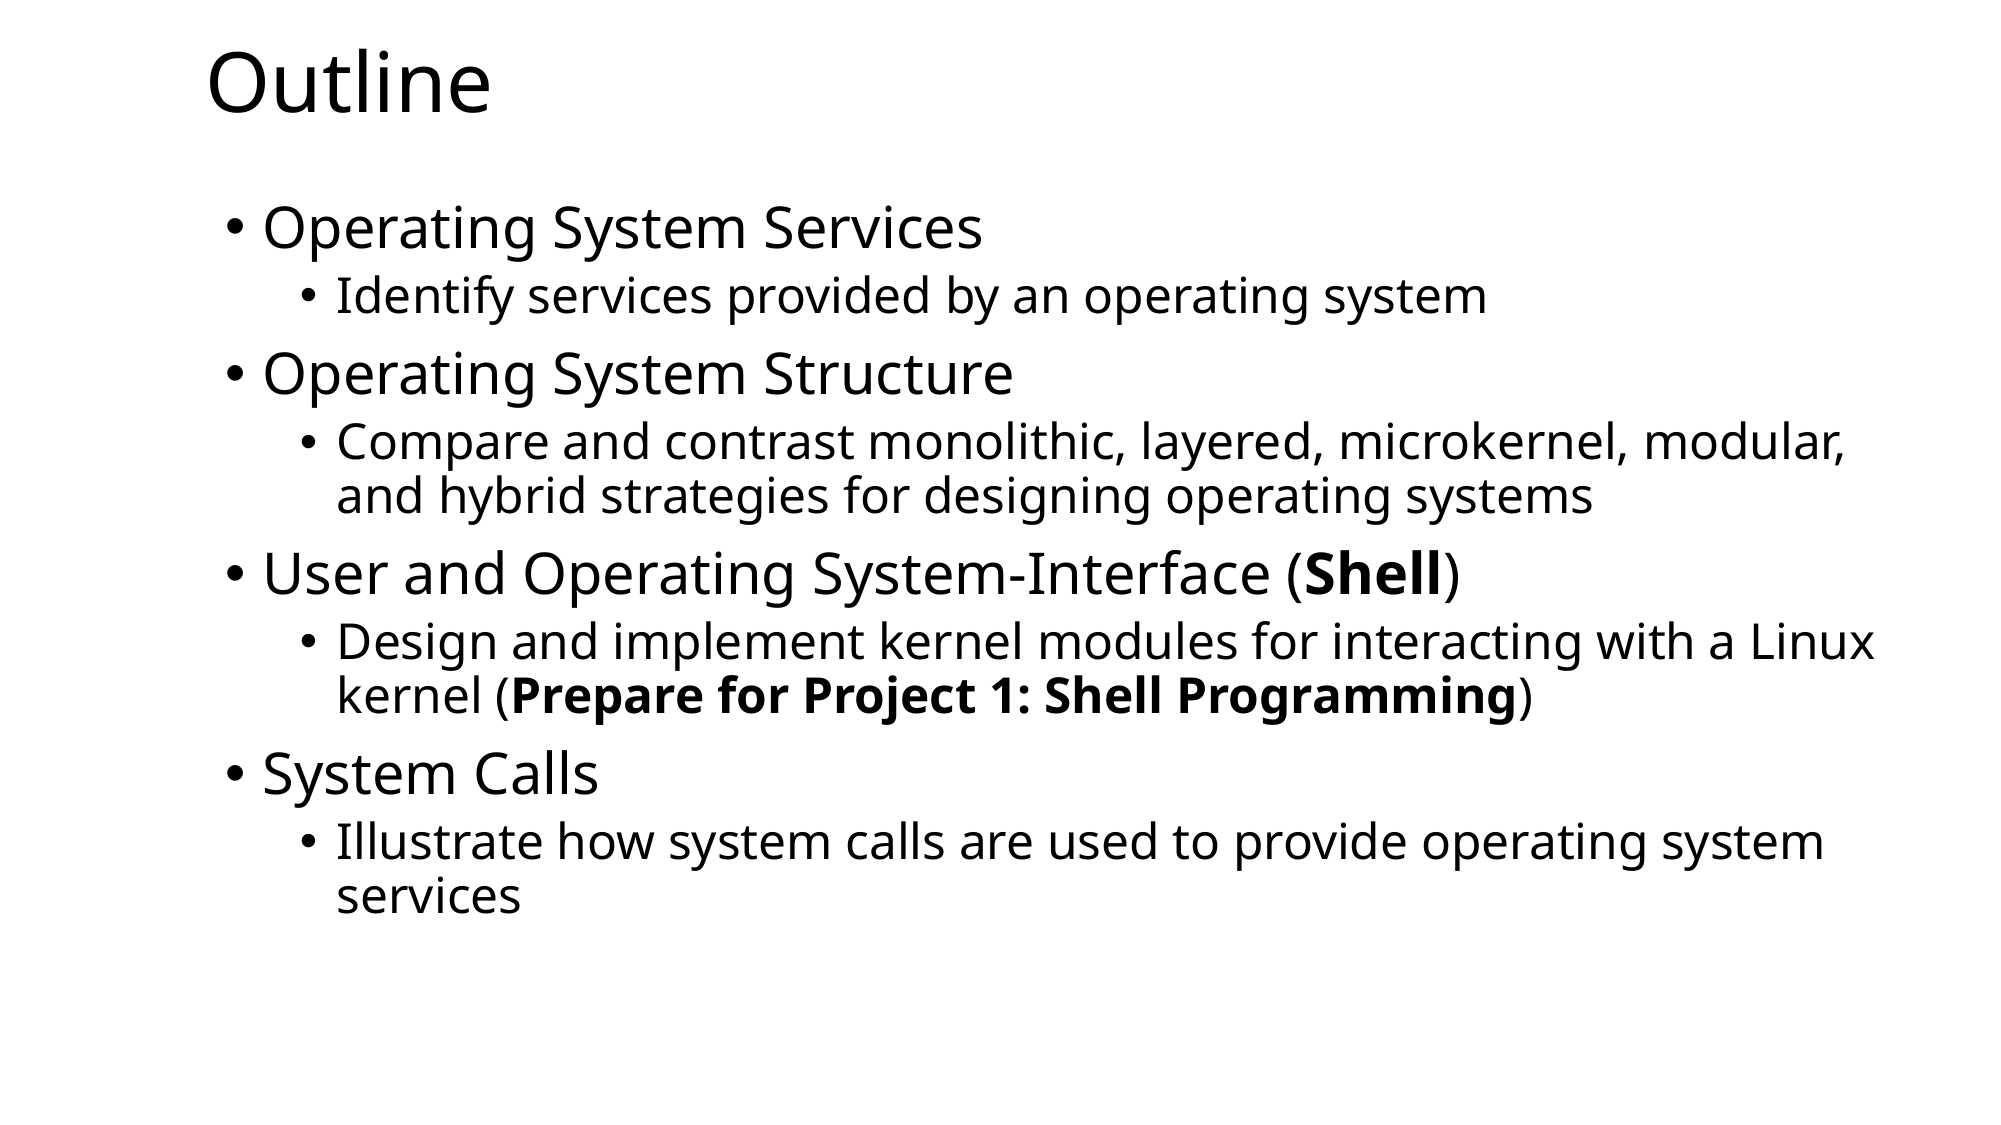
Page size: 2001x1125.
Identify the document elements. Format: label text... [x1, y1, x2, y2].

list Operating System Services Identify services provided by an operating system Operating System Structure Compare and contrast monolithic, layered, microkernel, modular, and hybrid strategies for designing operating systems User and Operating System-Interface (Shell) Design and implement kernel modules for interacting with a Linux kernel (Prepare for Project 1: Shell Programming) System Calls Illustrate how system calls are used to provide operating system services [210, 190, 1955, 935]
title Outline [190, 38, 1514, 133]
